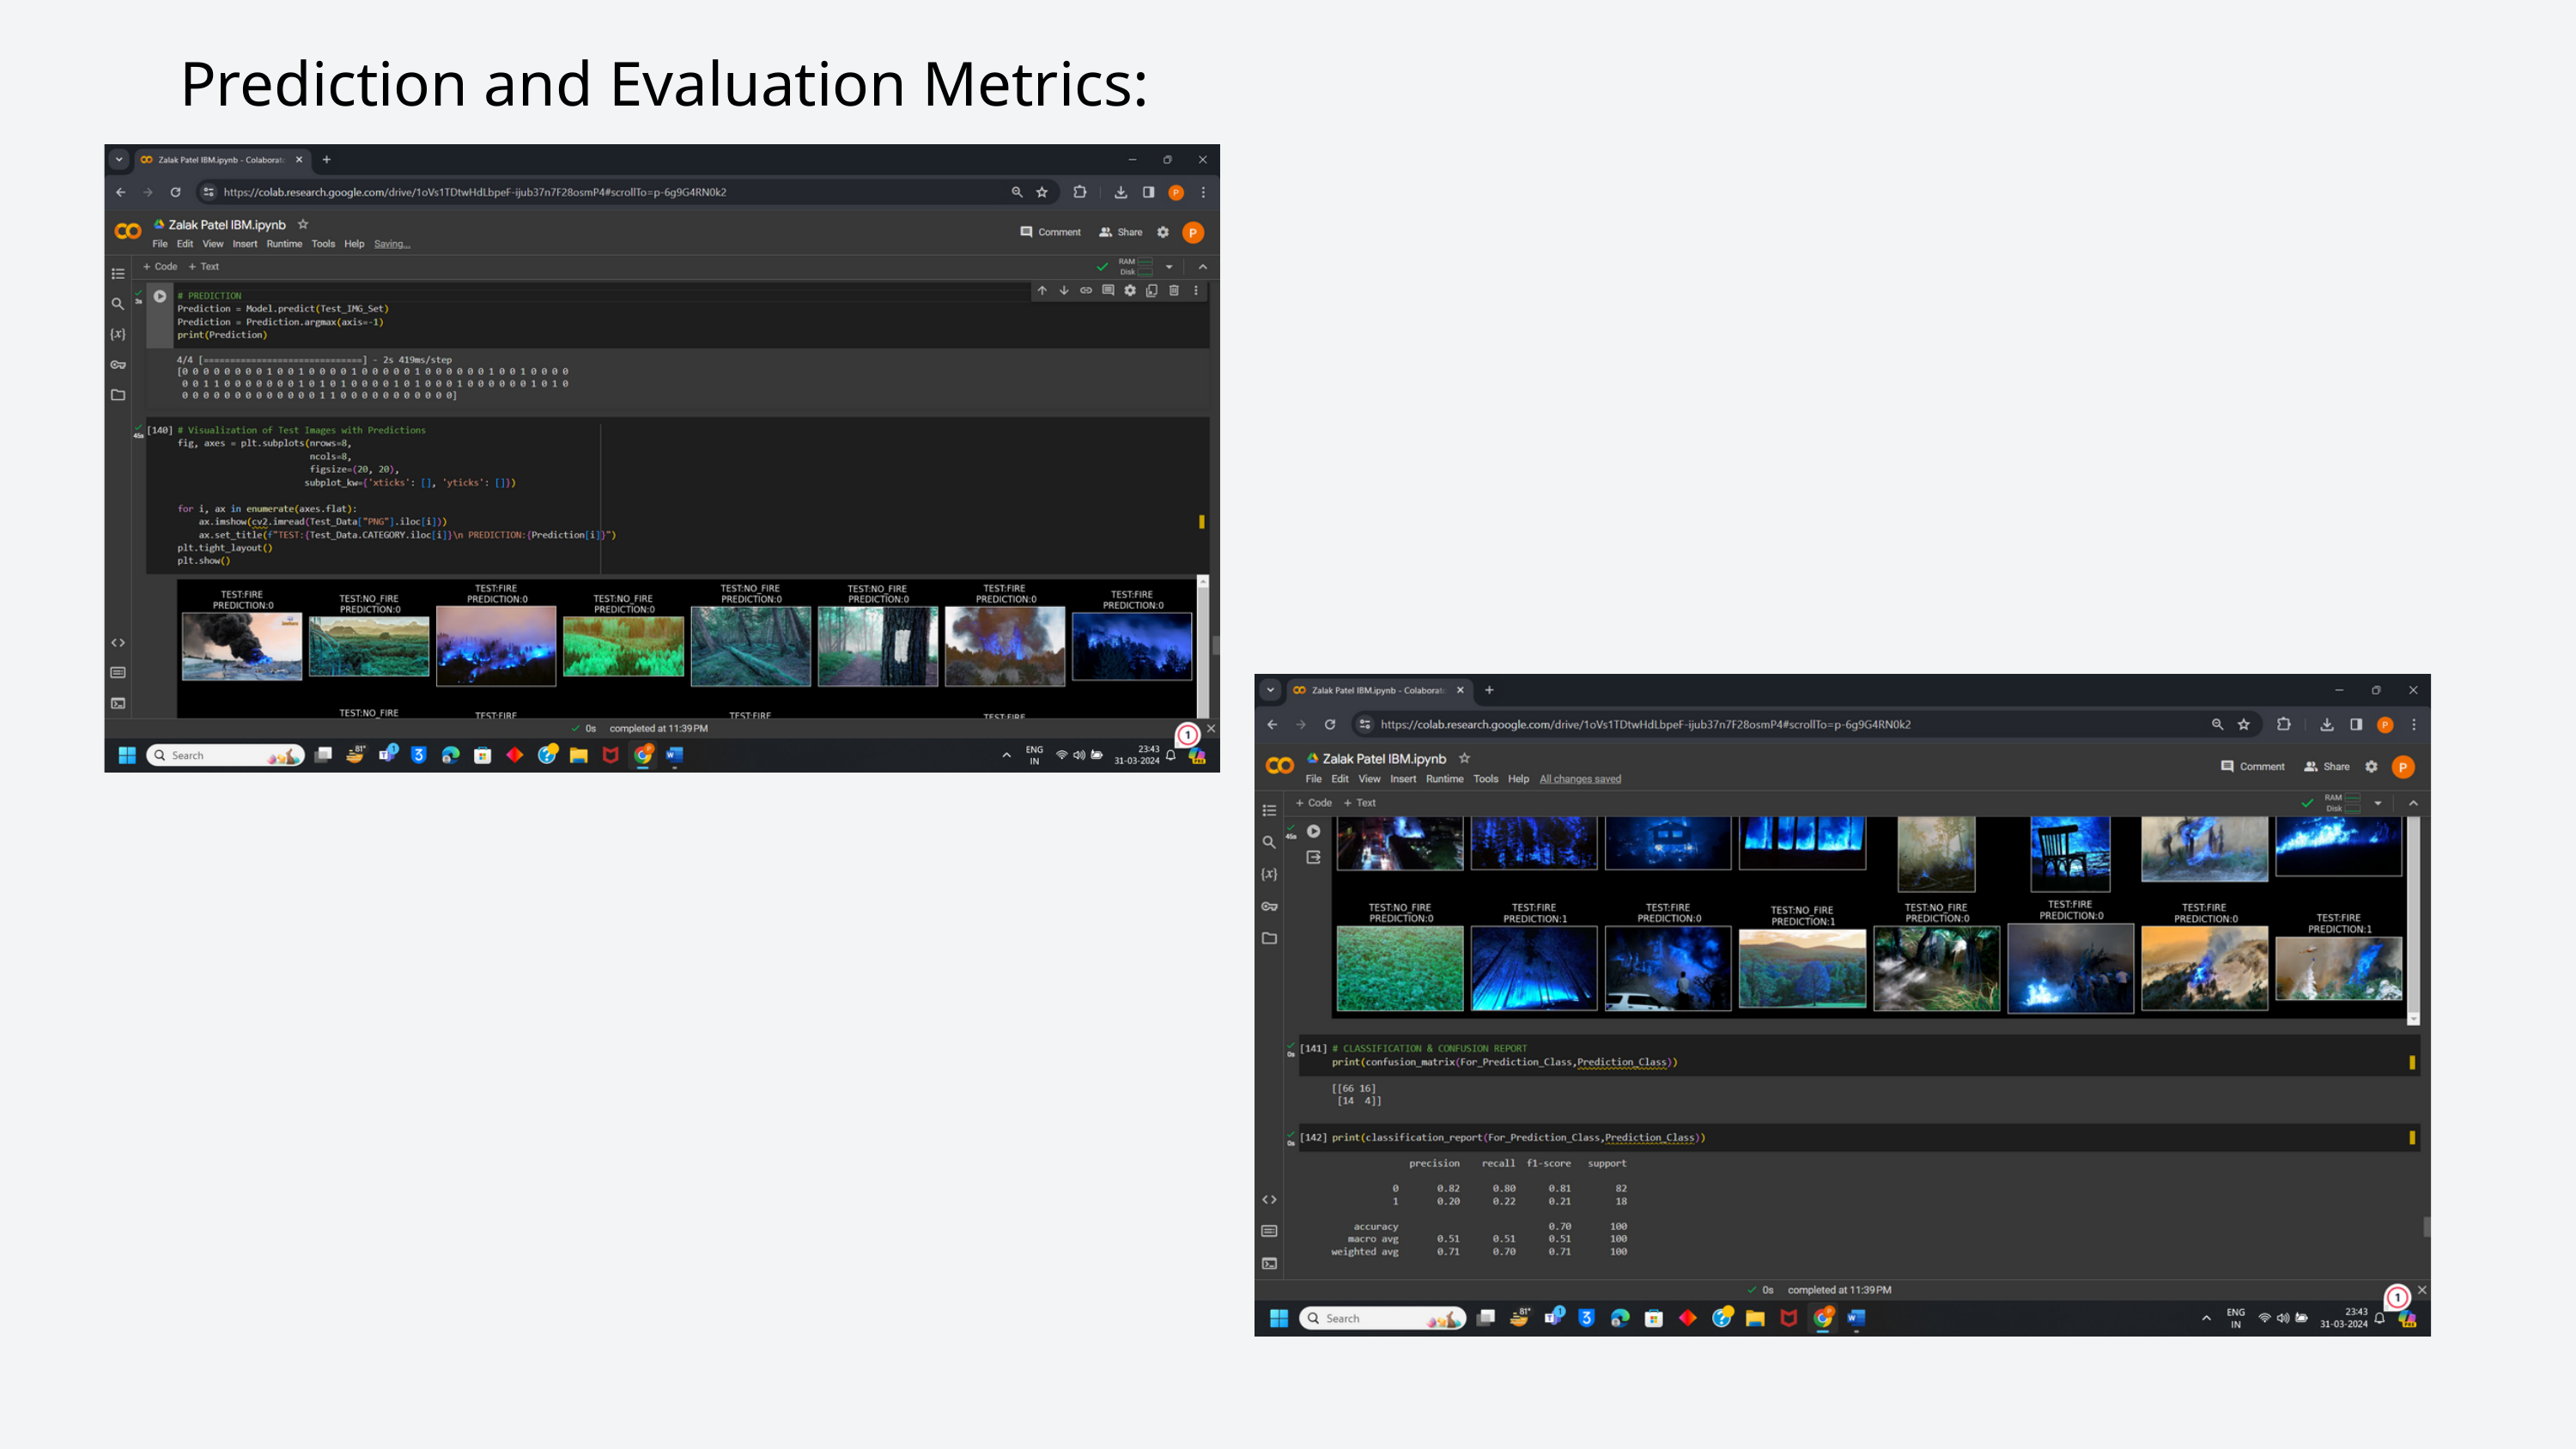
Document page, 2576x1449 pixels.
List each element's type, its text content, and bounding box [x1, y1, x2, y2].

text_box Prediction and Evaluation Metrics: [161, 33, 1170, 118]
text_box [1255, 674, 2432, 1337]
text_box [104, 144, 1220, 773]
